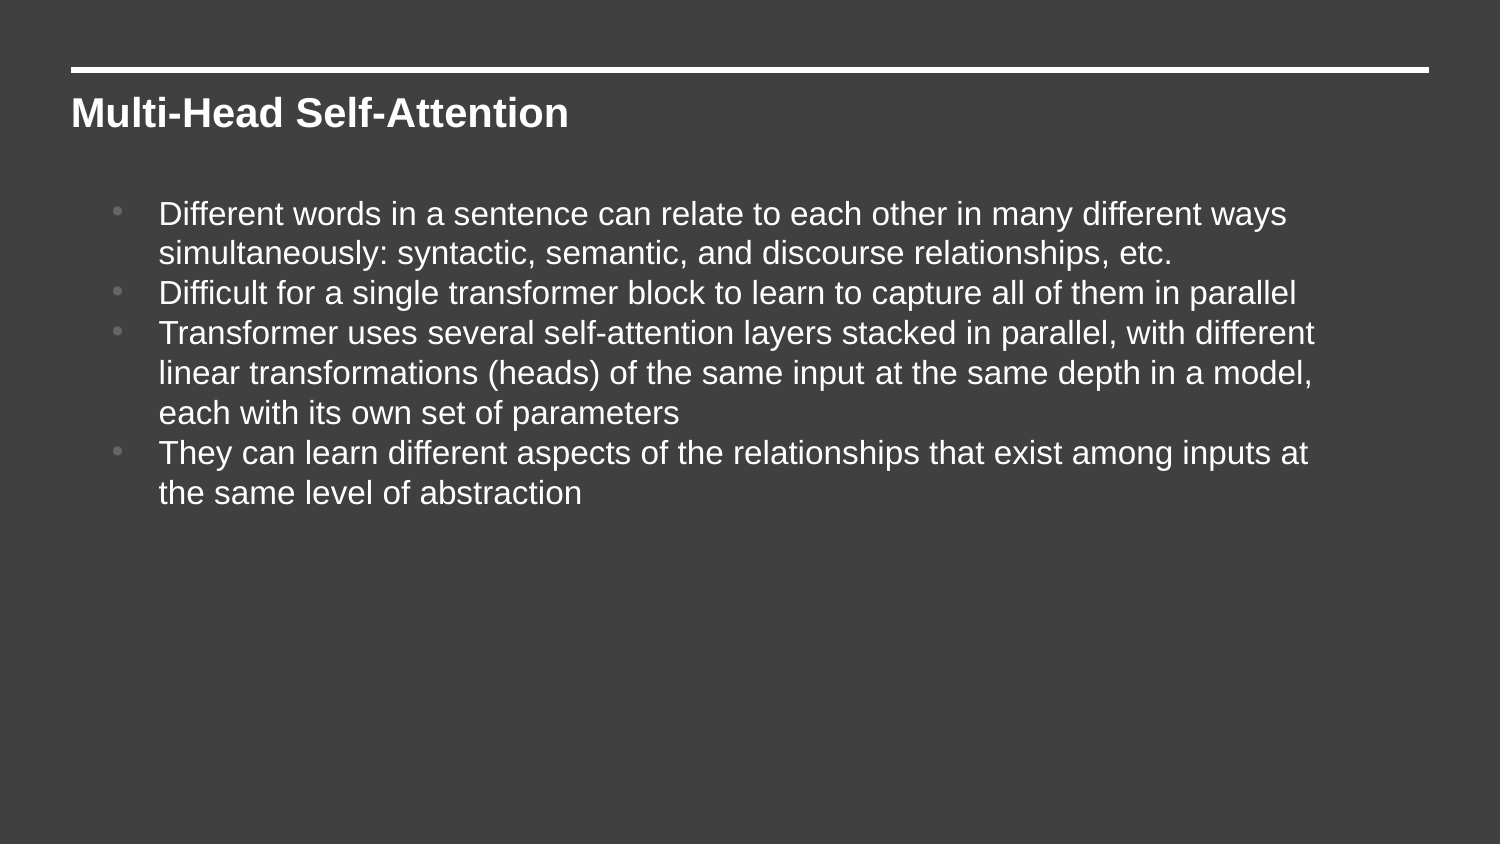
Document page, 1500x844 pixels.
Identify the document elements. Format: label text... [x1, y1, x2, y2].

text_box Multi-Head Self-Attention [70, 53, 1430, 169]
text_box Different words in a sentence can relate to each other in many different ways simultaneously: syntactic, semantic, and discourse relationships, etc. Difficult for a single transformer block to learn to capture all of them in parallel Transformer uses several self-attention layers stacked in parallel, with different linear transformations (heads) of the same input at the same depth in a model, each with its own set of parameters They can learn different aspects of the relationships that exist among inputs at the same level of abstraction [84, 184, 1338, 519]
